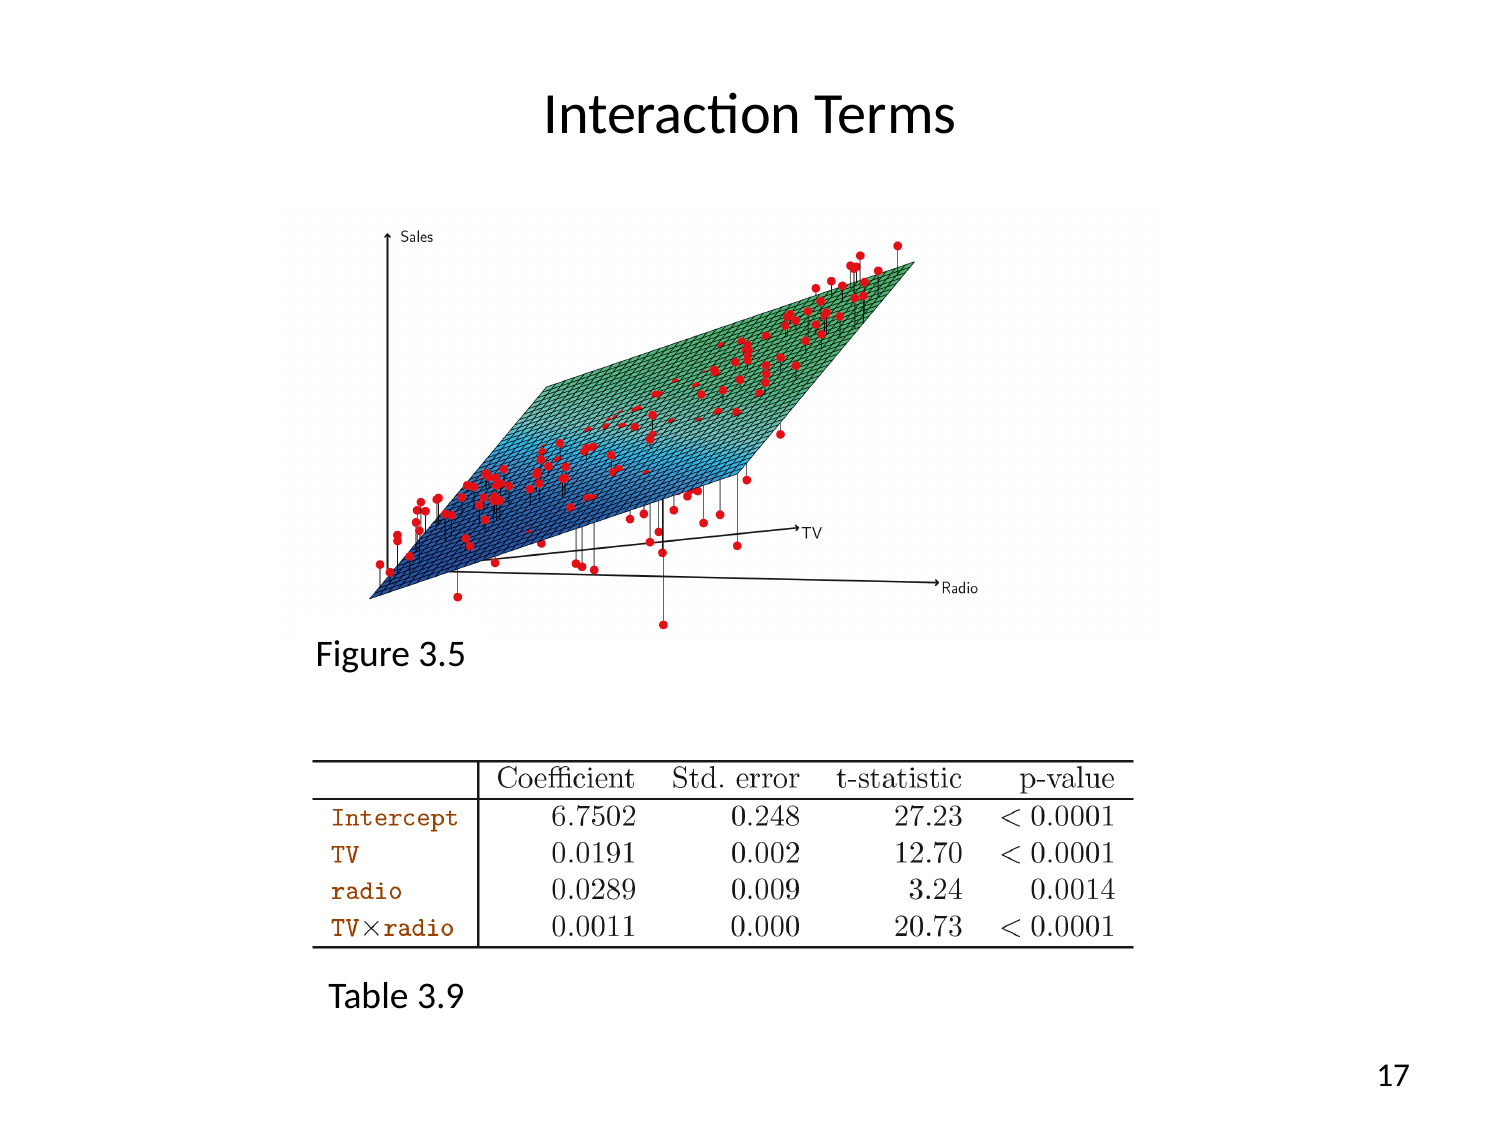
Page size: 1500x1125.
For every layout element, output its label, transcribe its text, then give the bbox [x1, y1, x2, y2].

text_box Figure 3.5 [300, 649, 482, 682]
picture [274, 206, 1162, 642]
slide_number 17 [1074, 1042, 1425, 1103]
picture [213, 744, 1247, 965]
text_box Table 3.9 [313, 974, 480, 1024]
title Interaction Terms [75, 45, 1425, 175]
